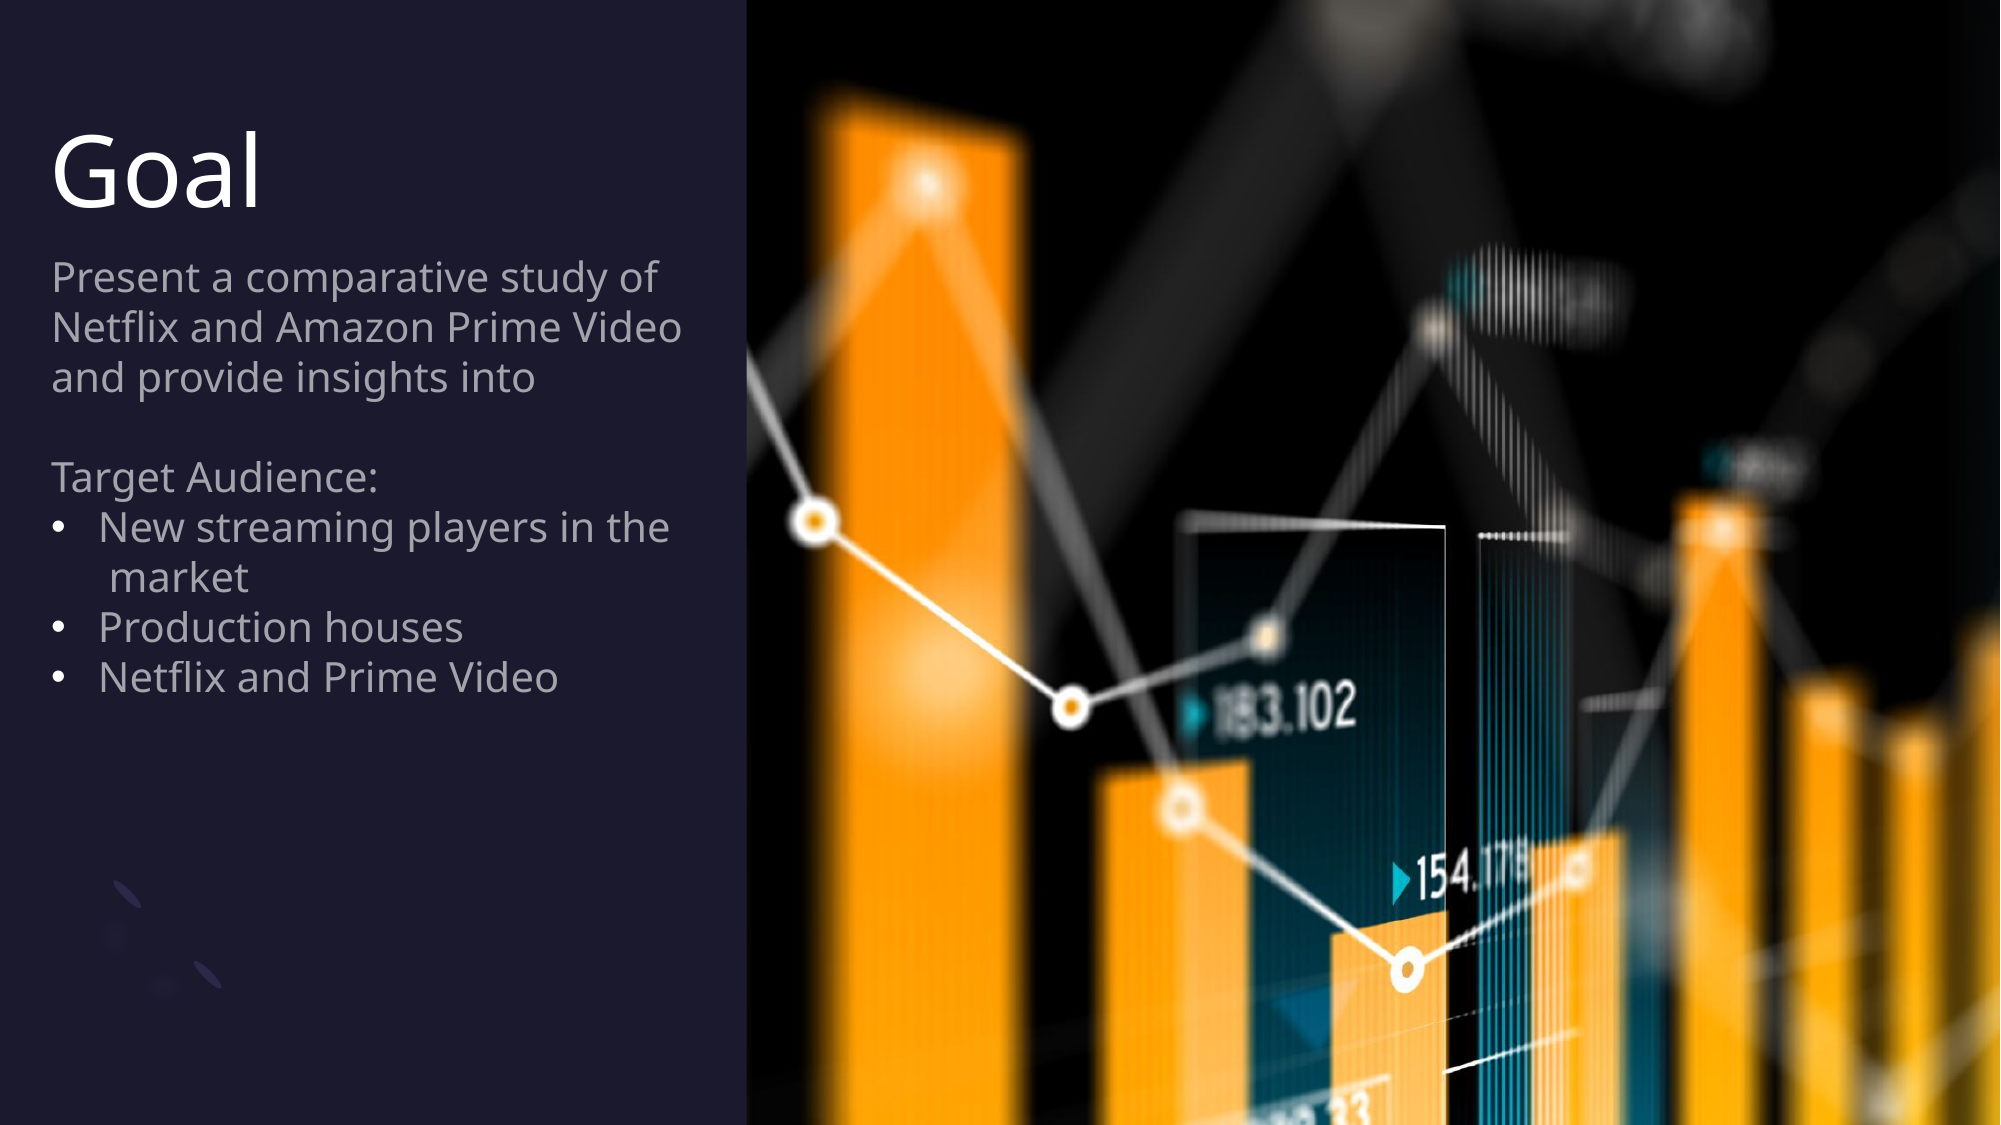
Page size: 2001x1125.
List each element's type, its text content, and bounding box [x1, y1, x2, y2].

picture [746, 0, 2000, 1125]
title Goal [49, 36, 635, 228]
text_box Present a comparative study of Netflix and Amazon Prime Video and provide insights into Target Audience: New streaming players in the market Production houses Netflix and Prime Video [36, 243, 734, 709]
